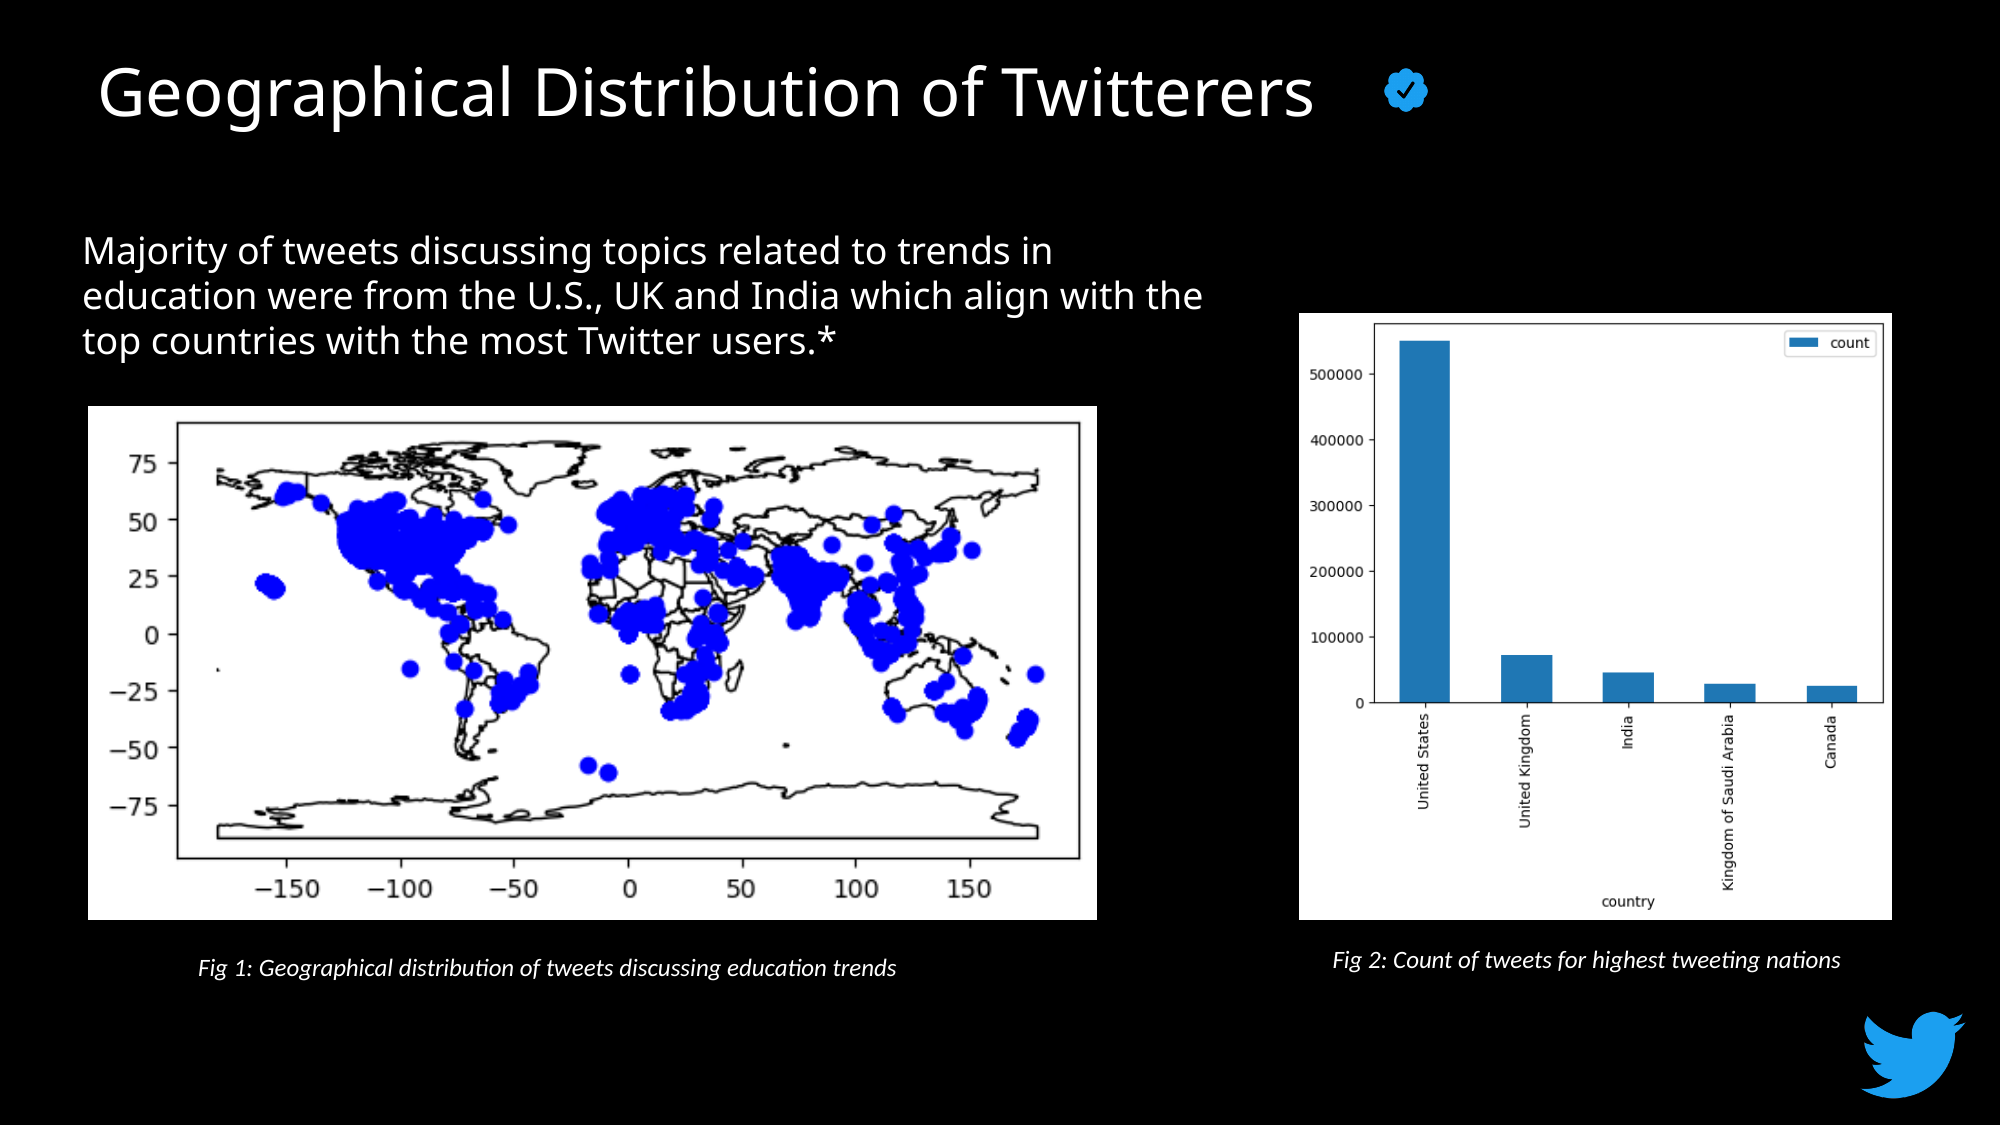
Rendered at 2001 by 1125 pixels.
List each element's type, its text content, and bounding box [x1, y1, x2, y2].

picture [88, 406, 1097, 920]
text_box Fig 1: Geographical distribution of tweets discussing education trends [88, 944, 1014, 989]
text_box Geographical Distribution of Twitterers [82, 42, 1384, 137]
text_box Majority of tweets discussing topics related to trends in education were from the U.S., UK and India which align with the top countries with the most Twitter users.* [67, 219, 1234, 370]
text_box Fig 2: Count of tweets for highest tweeting nations [1132, 936, 2000, 981]
picture [1856, 1004, 1970, 1106]
picture [1381, 65, 1431, 115]
picture [1299, 313, 1892, 920]
